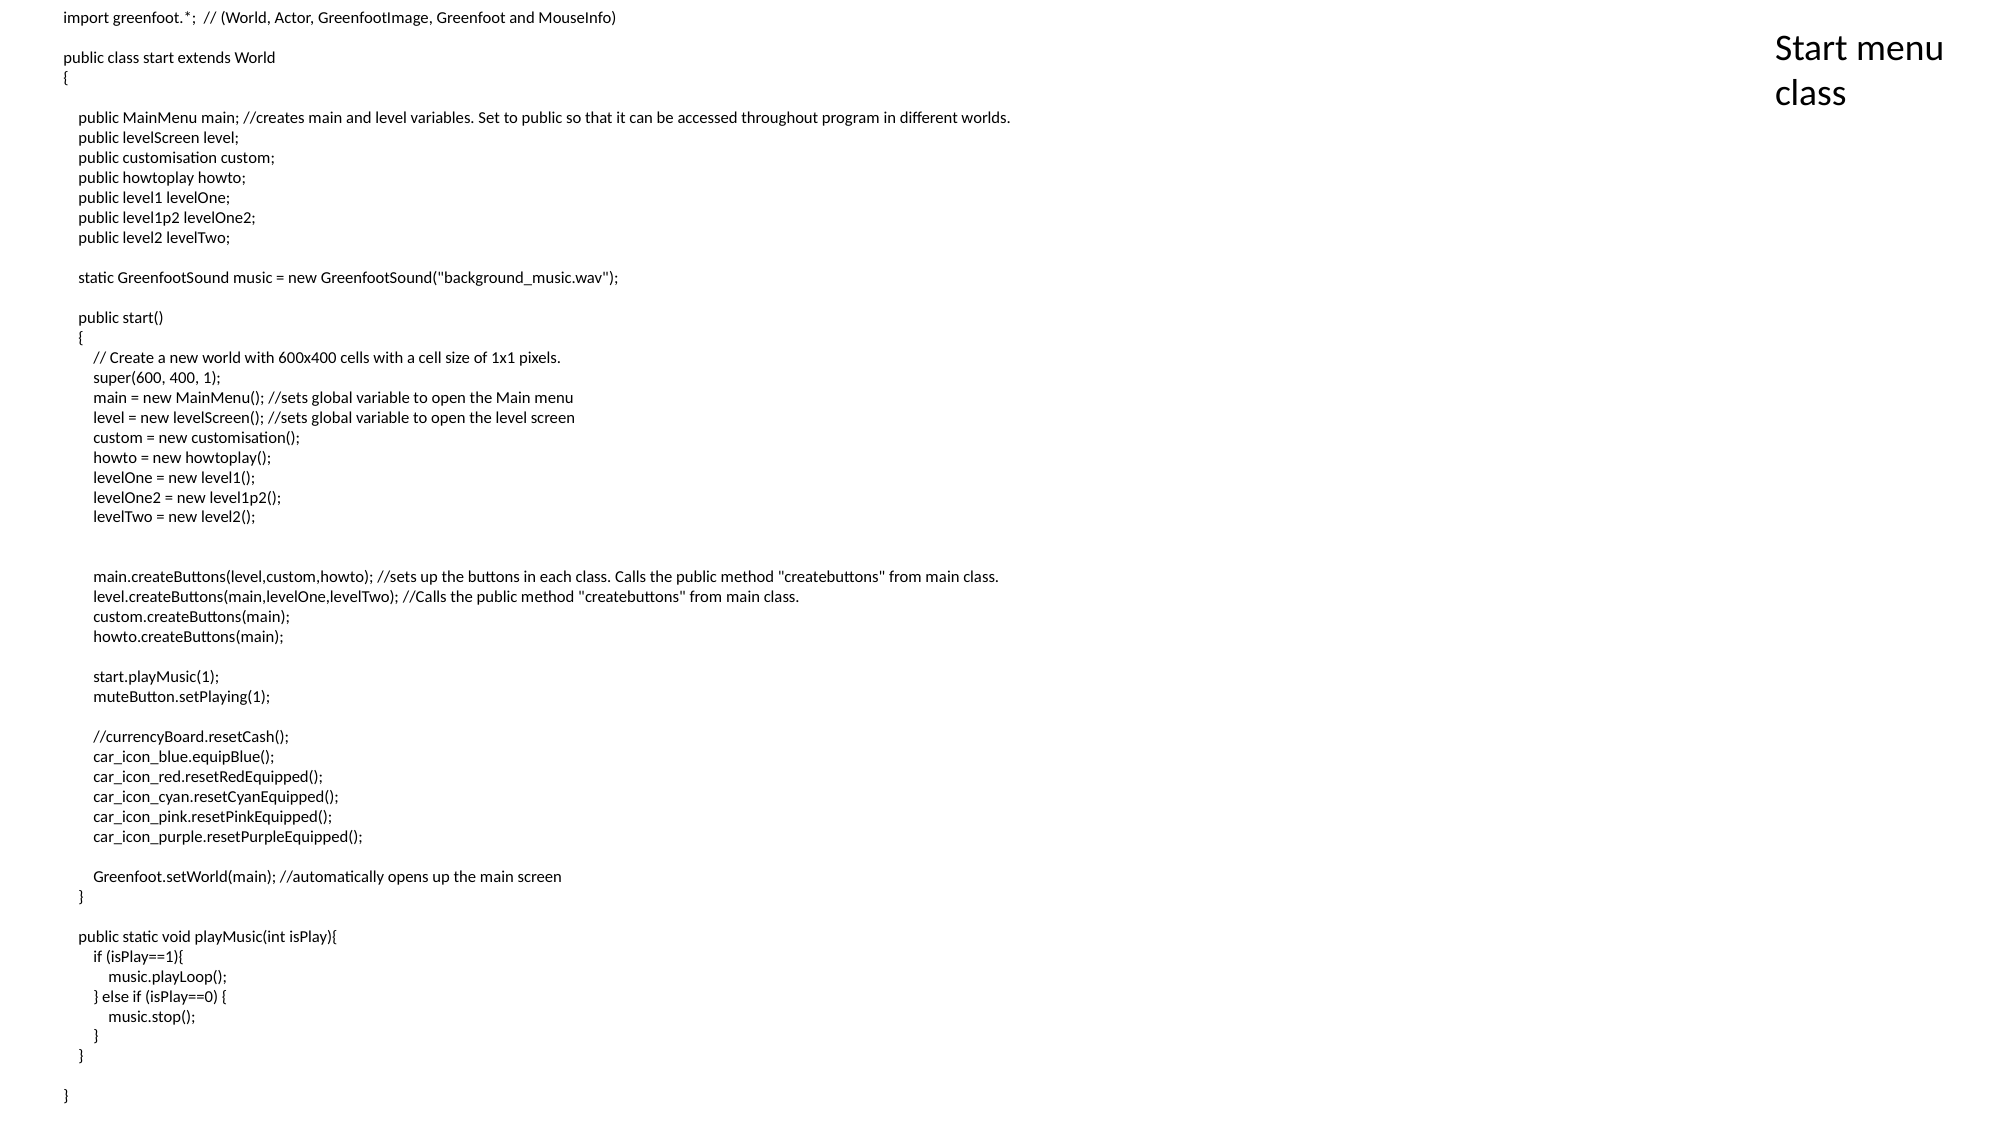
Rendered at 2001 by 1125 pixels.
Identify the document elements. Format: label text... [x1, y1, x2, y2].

text_box import greenfoot.*; // (World, Actor, GreenfootImage, Greenfoot and MouseInfo) public class start extends World { public MainMenu main; //creates main and level variables. Set to public so that it can be accessed throughout program in different worlds. public levelScreen level; public customisation custom; public howtoplay howto; public level1 levelOne; public level1p2 levelOne2; public level2 levelTwo; static GreenfootSound music = new GreenfootSound("background_music.wav"); public start() { // Create a new world with 600x400 cells with a cell size of 1x1 pixels. super(600, 400, 1); main = new MainMenu(); //sets global variable to open the Main menu level = new levelScreen(); //sets global variable to open the level screen custom = new customisation(); howto = new howtoplay(); levelOne = new level1(); levelOne2 = new level1p2(); levelTwo = new level2(); main.createButtons(level,custom,howto); //sets up the buttons in each class. Calls the public method "createbuttons" from main class. level.createButtons(main,levelOne,levelTwo); //Calls the public method "createbuttons" from main class. custom.createButtons(main); howto.createButtons(main); start.playMusic(1); muteButton.setPlaying(1); //currencyBoard.resetCash(); car_icon_blue.equipBlue(); car_icon_red.resetRedEquipped(); car_icon_cyan.resetCyanEquipped(); car_icon_pink.resetPinkEquipped(); car_icon_purple.resetPurpleEquipped(); Greenfoot.setWorld(main); //automatically opens up the main screen } public static void playMusic(int isPlay){ if (isPlay==1){ music.playLoop(); } else if (isPlay==0) { music.stop(); } } } [48, 0, 1049, 1113]
text_box Start menu class [1760, 15, 1981, 148]
